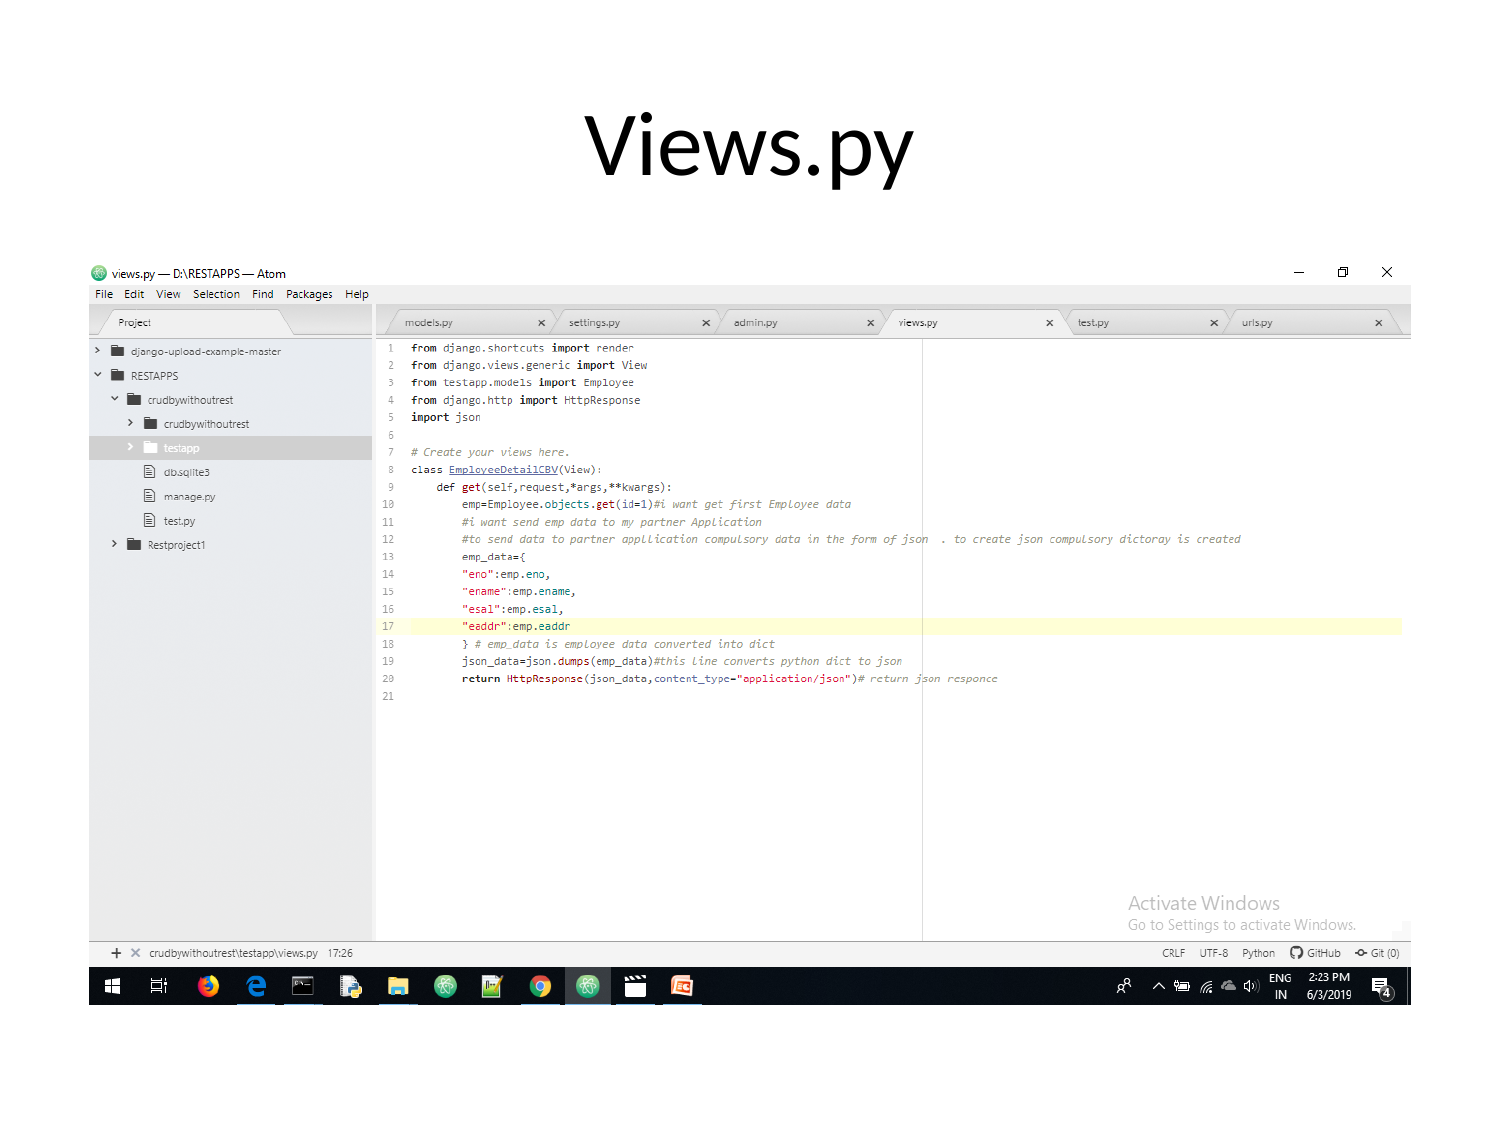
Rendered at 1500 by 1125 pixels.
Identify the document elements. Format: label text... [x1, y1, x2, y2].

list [89, 262, 1411, 1006]
title Views.py [75, 45, 1425, 233]
